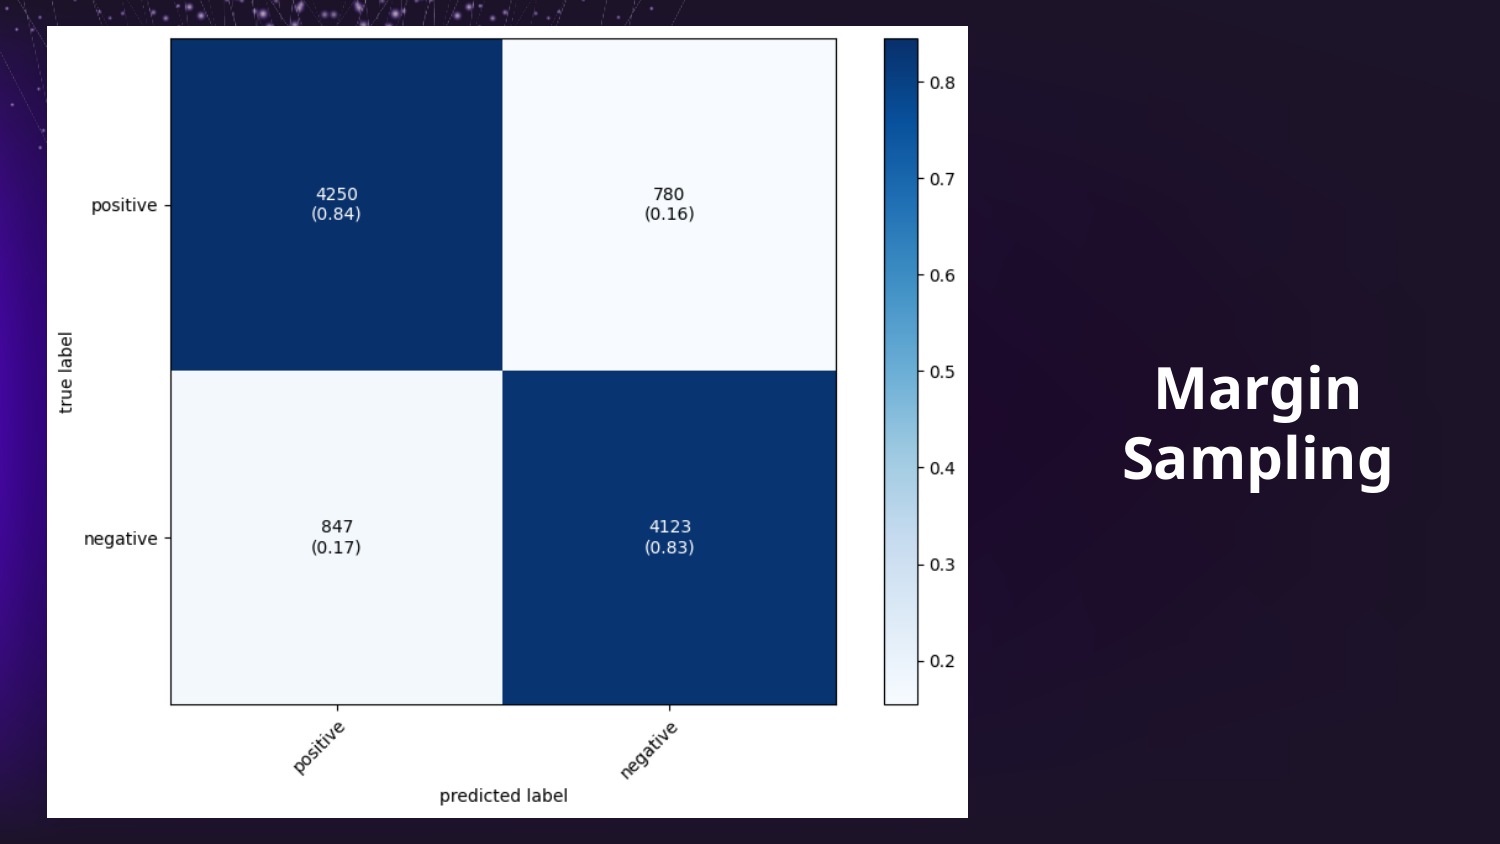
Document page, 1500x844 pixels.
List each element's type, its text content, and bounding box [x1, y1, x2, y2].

text_box Margin Sampling [1043, 337, 1473, 507]
picture [0, 0, 972, 818]
